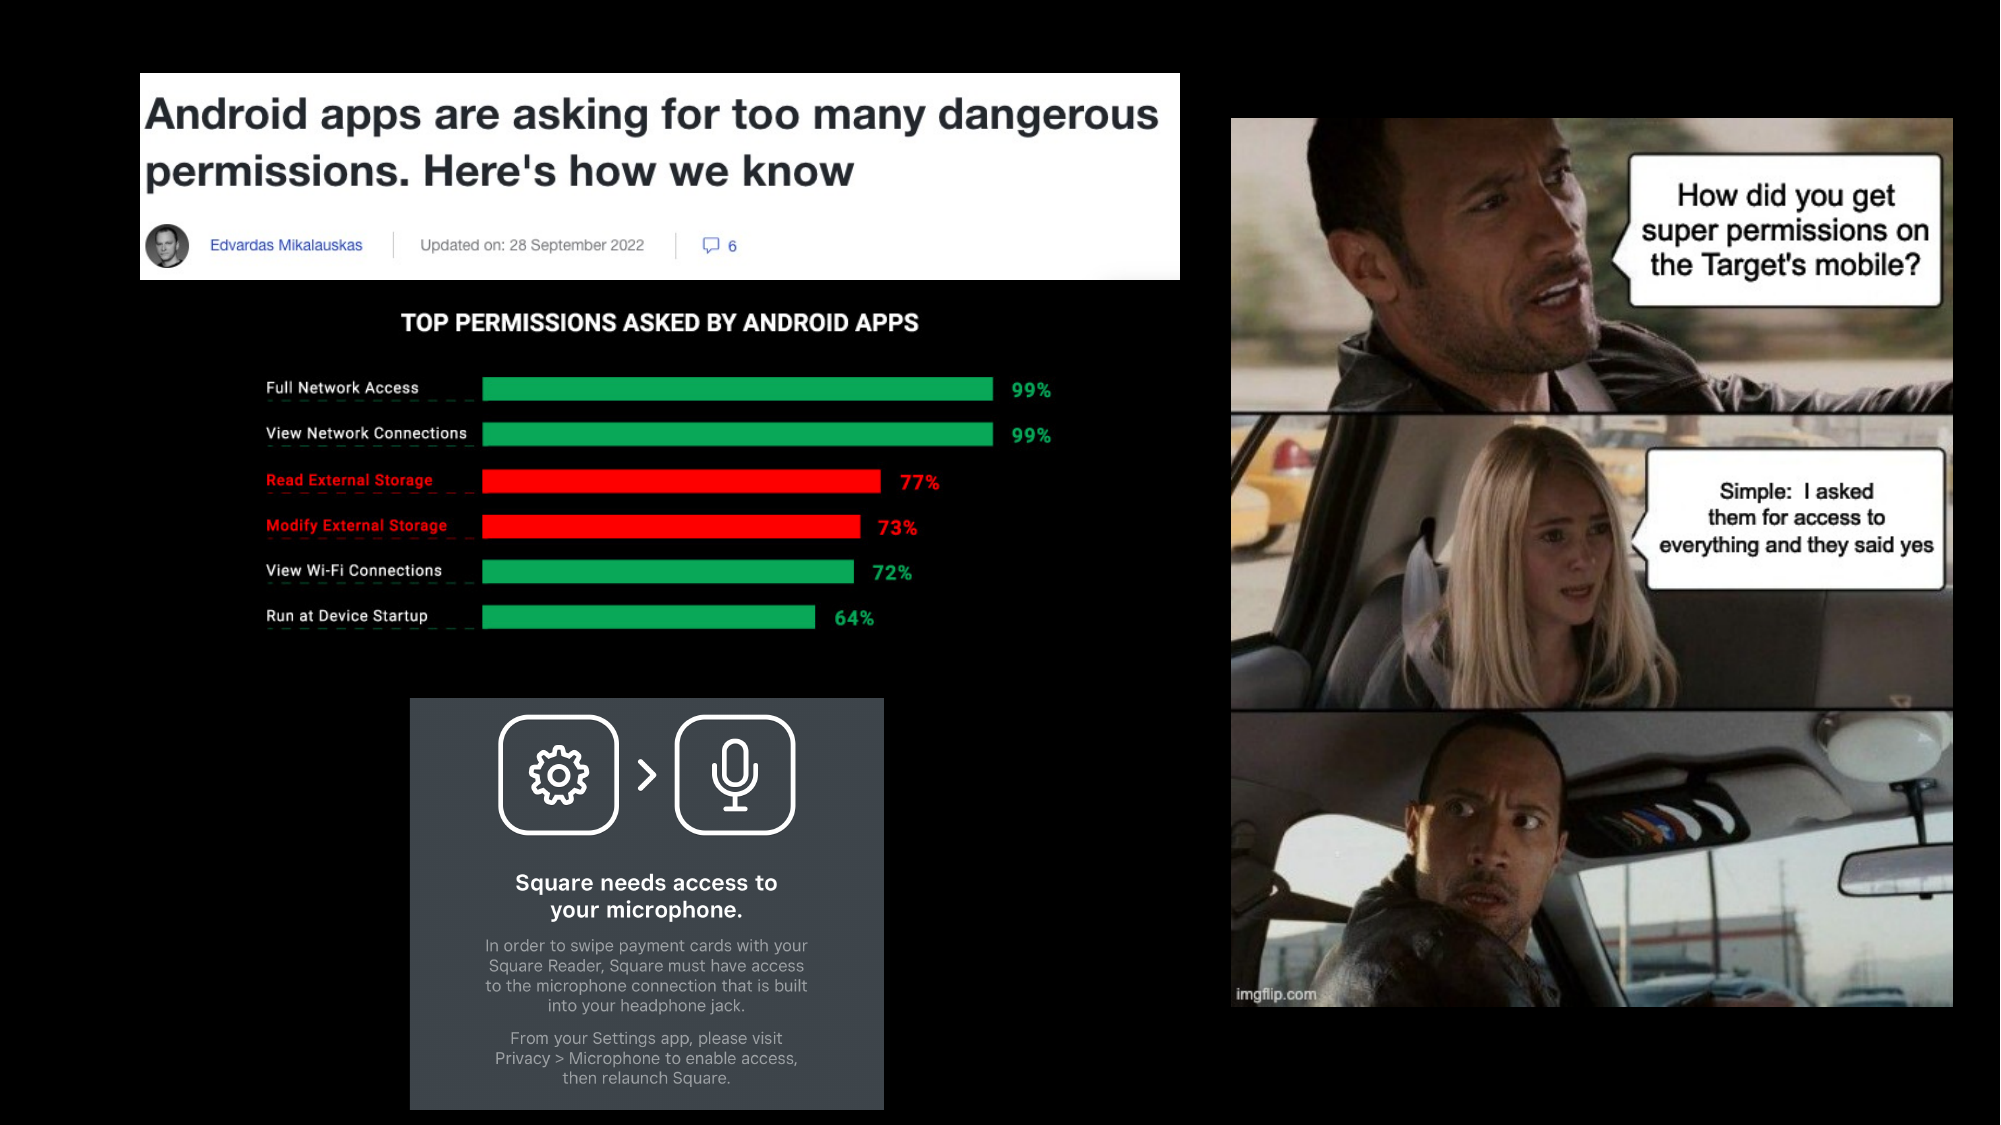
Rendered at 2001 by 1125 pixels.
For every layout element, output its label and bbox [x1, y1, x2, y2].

list [409, 698, 884, 1110]
picture [140, 73, 1180, 675]
picture [1231, 118, 1953, 1007]
